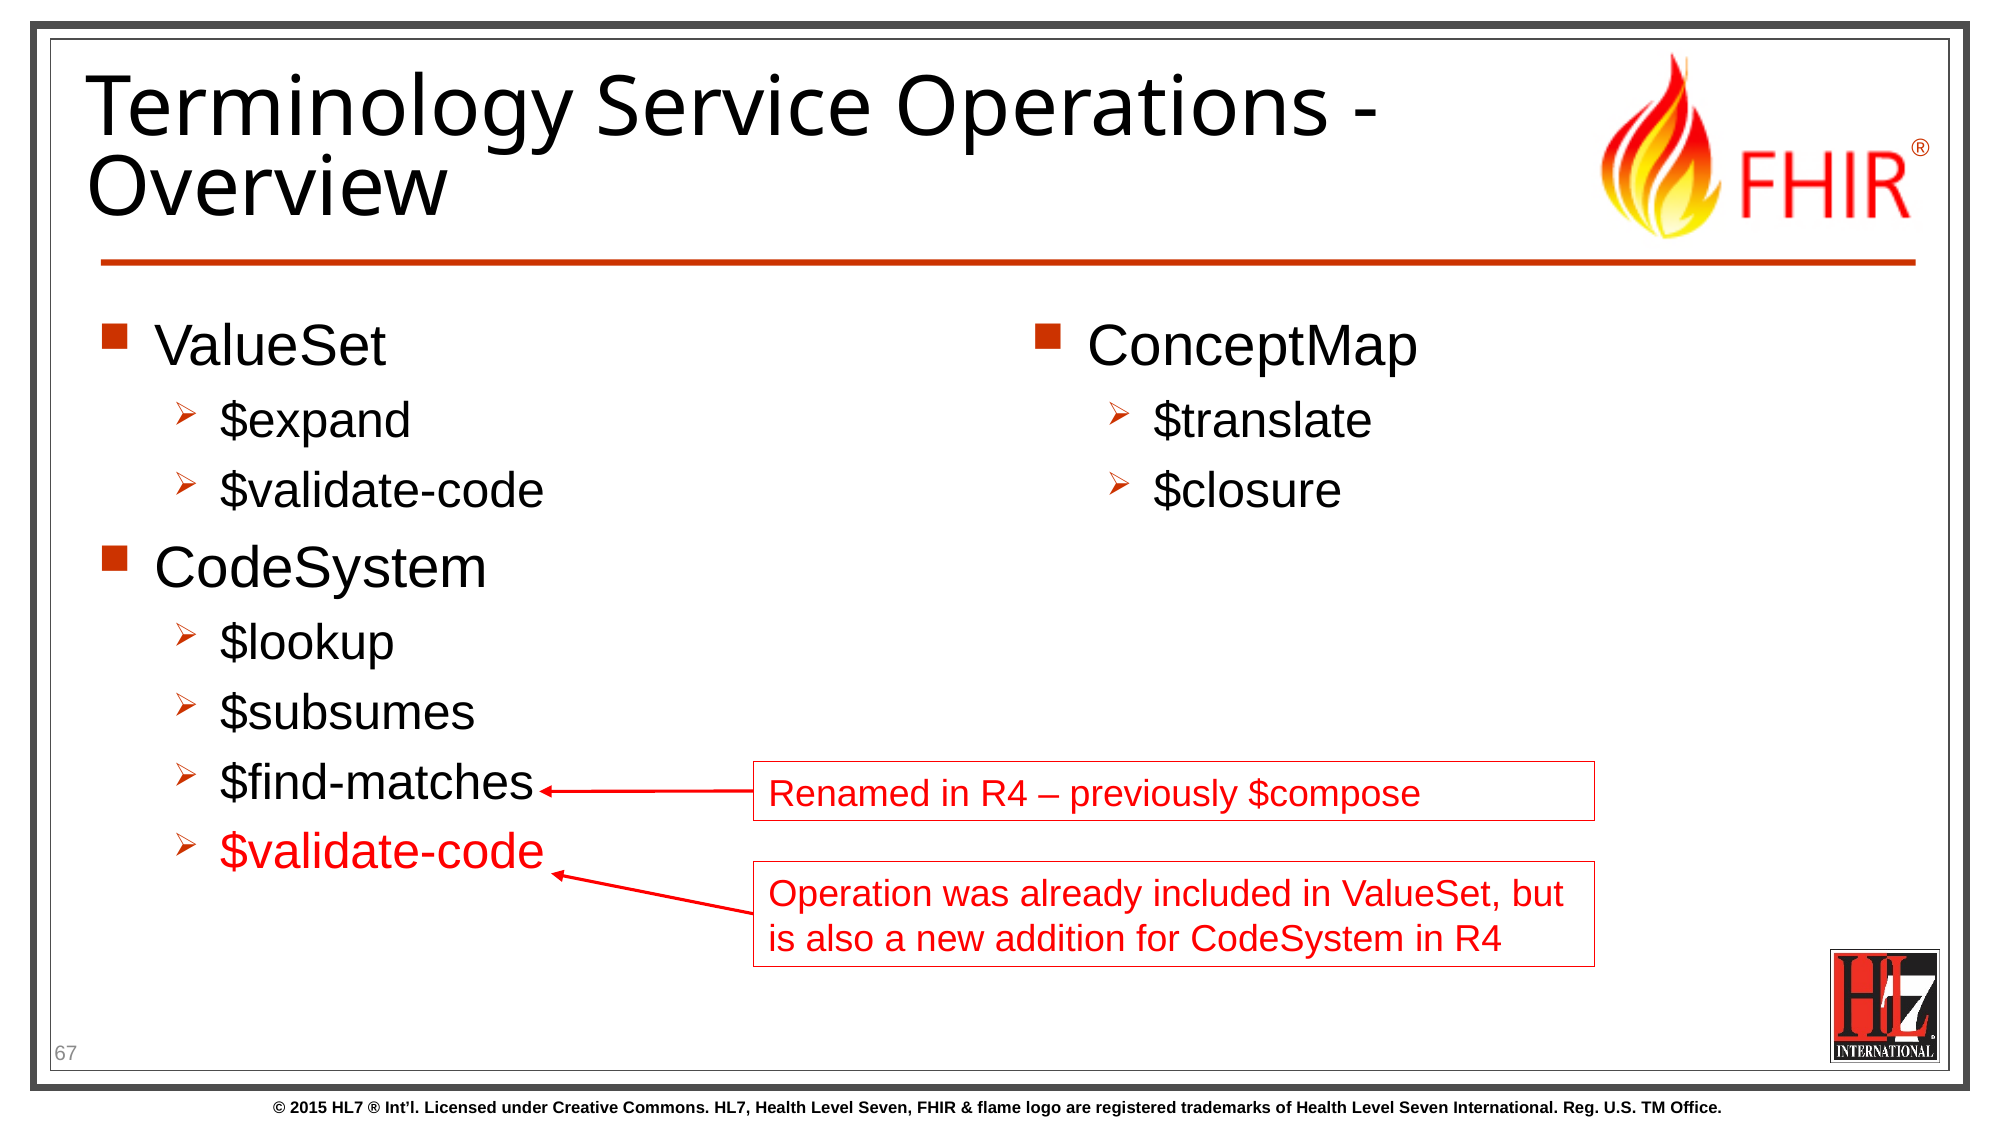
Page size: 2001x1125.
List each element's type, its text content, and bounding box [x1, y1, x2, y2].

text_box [550, 873, 754, 915]
list ValueSet $expand $validate-code CodeSystem $lookup $subsumes $find-matches $validate-code [83, 299, 984, 1059]
picture [1830, 949, 1940, 1063]
title Terminology Service Operations - Overview [70, 54, 1595, 249]
text_box Operation was already included in ValueSet, but is also a new addition for CodeSystem in R4 [753, 861, 1595, 967]
list ConceptMap $translate $closure [1016, 299, 1917, 1059]
slide_number 67 [39, 1034, 197, 1071]
picture [1588, 42, 1923, 249]
text_box Renamed in R4 – previously $compose [753, 761, 1595, 821]
